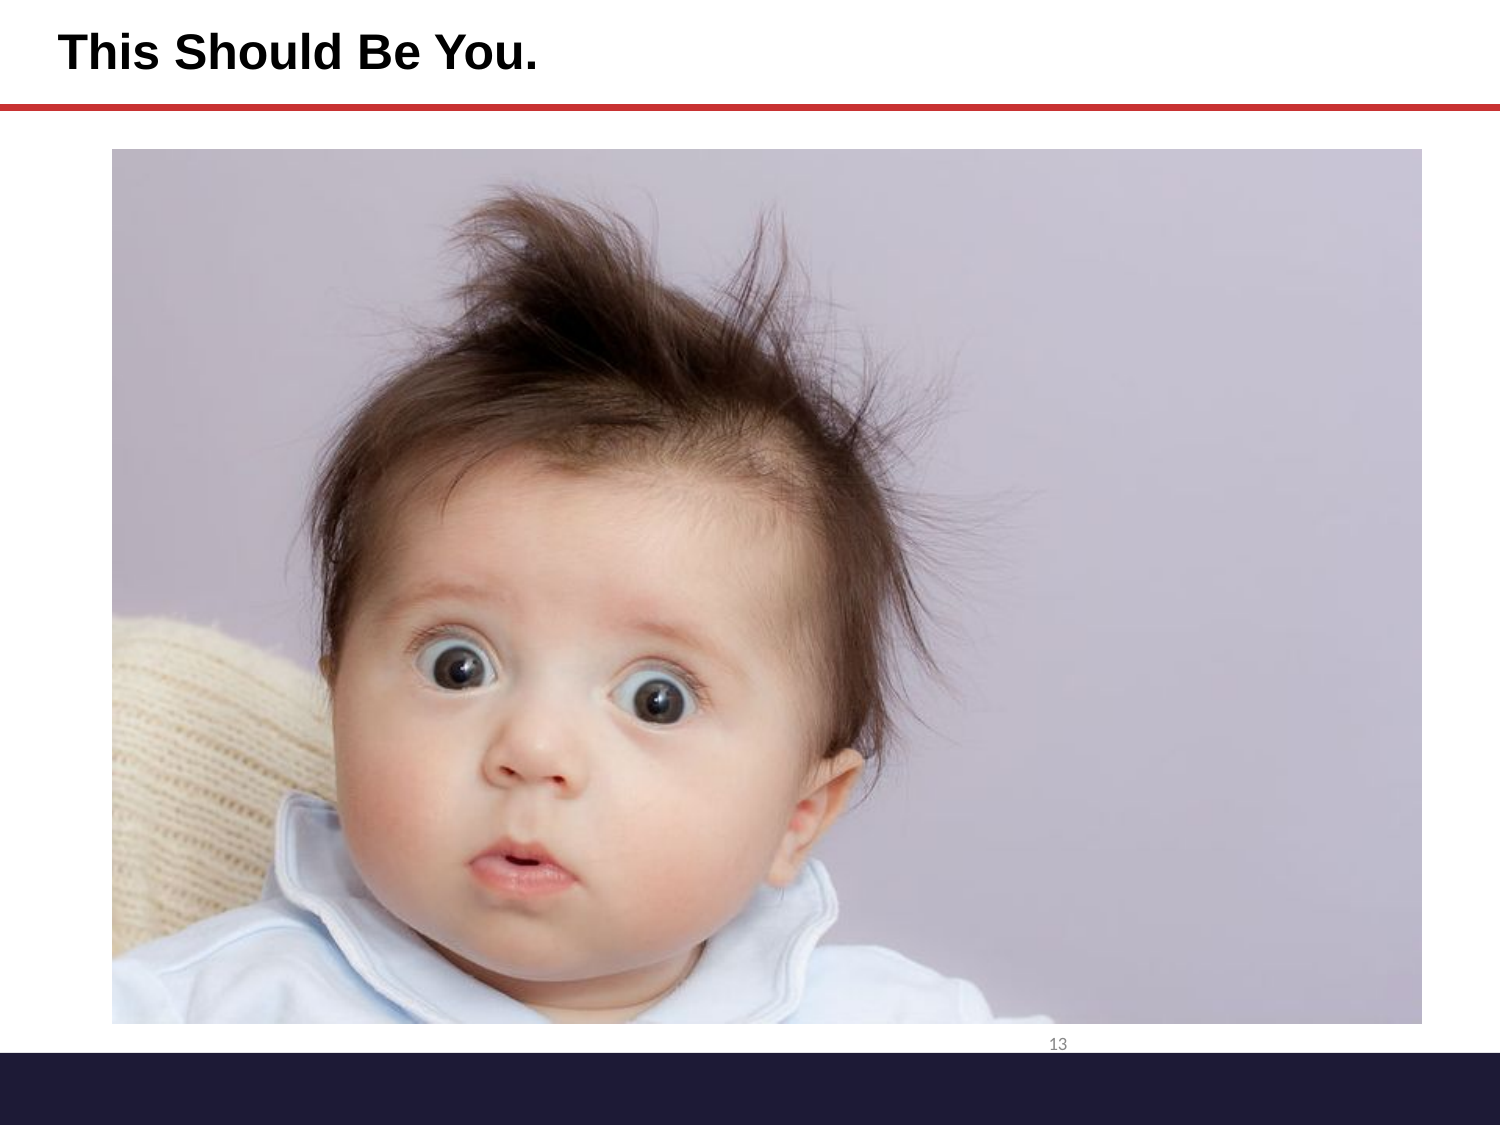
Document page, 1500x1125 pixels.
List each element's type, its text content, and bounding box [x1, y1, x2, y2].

slide_number 13 [724, 1032, 1076, 1074]
title This Should Be You. [49, 0, 948, 108]
picture [112, 149, 1423, 1024]
